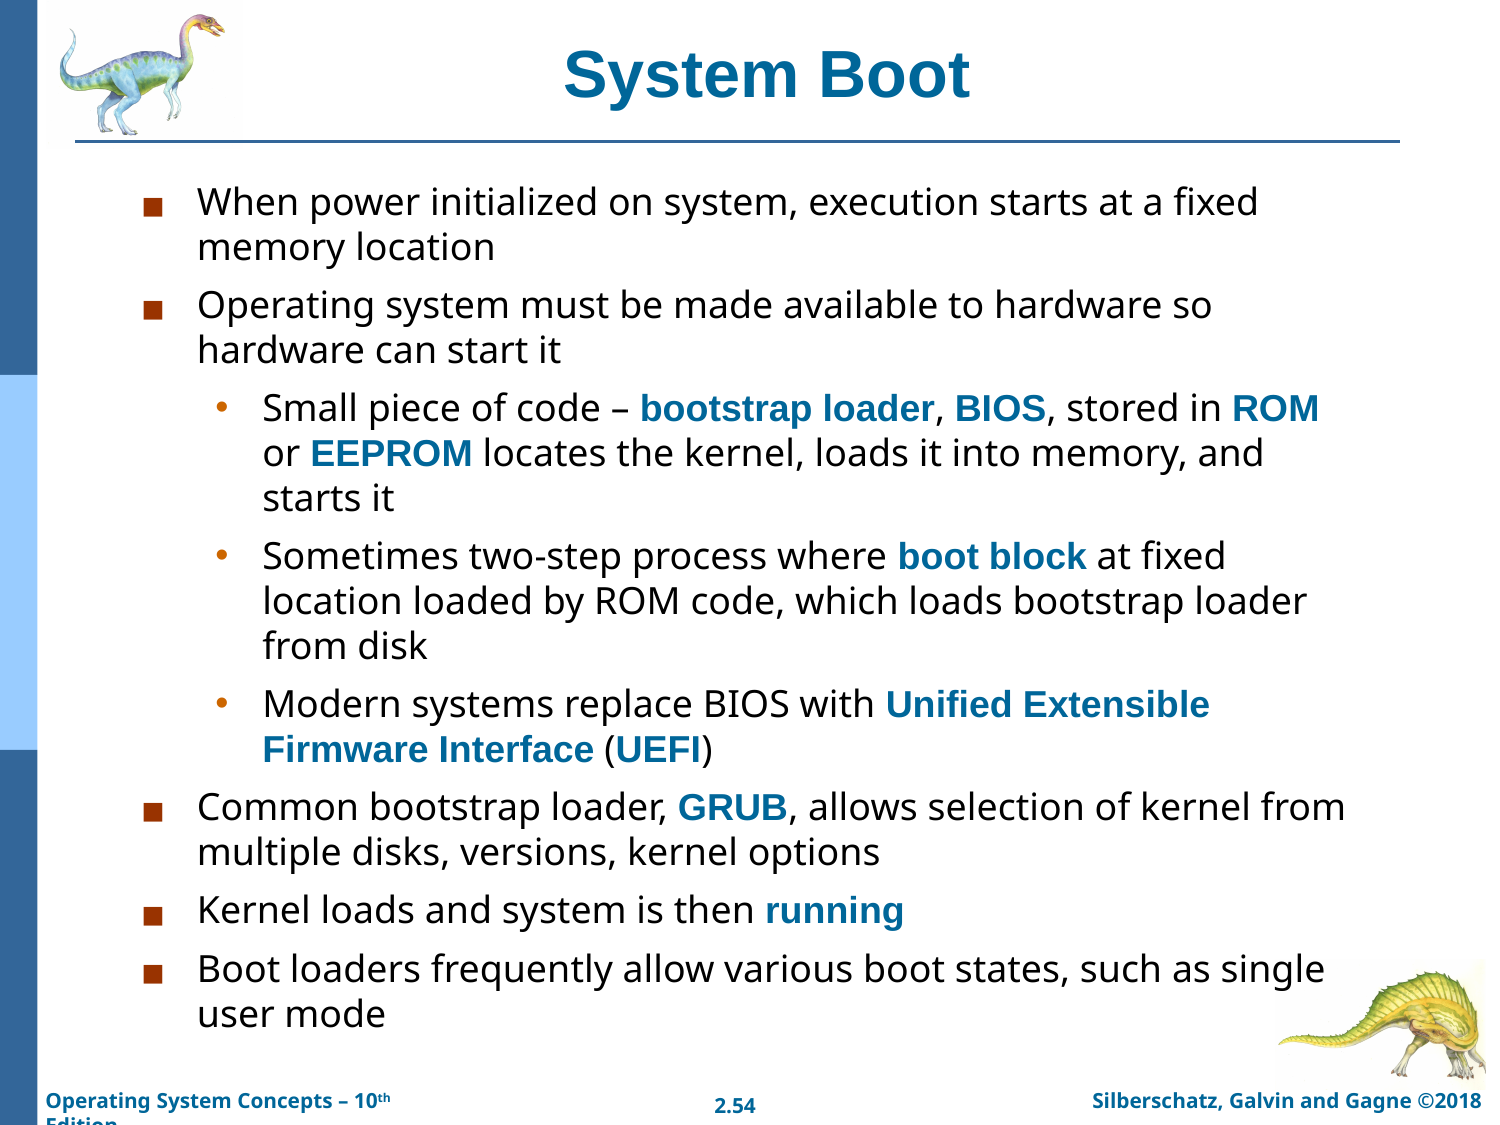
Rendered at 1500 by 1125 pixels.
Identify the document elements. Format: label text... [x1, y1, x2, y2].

picture [1275, 959, 1486, 1090]
picture [46, 0, 243, 149]
list When power initialized on system, execution starts at a fixed memory location Operating system must be made available to hardware so hardware can start it Small piece of code – bootstrap loader, BIOS, stored in ROM or EEPROM locates the kernel, loads it into memory, and starts it Sometimes two-step process where boot block at fixed location loaded by ROM code, which loads bootstrap loader from disk Modern systems replace BIOS with Unified Extensible Firmware Interface (UEFI) Common bootstrap loader, GRUB, allows selection of kernel from multiple disks, versions, kernel options Kernel loads and system is then running Boot loaders frequently allow various boot states, such as single user mode [125, 170, 1369, 949]
title System Boot [125, 23, 1409, 118]
